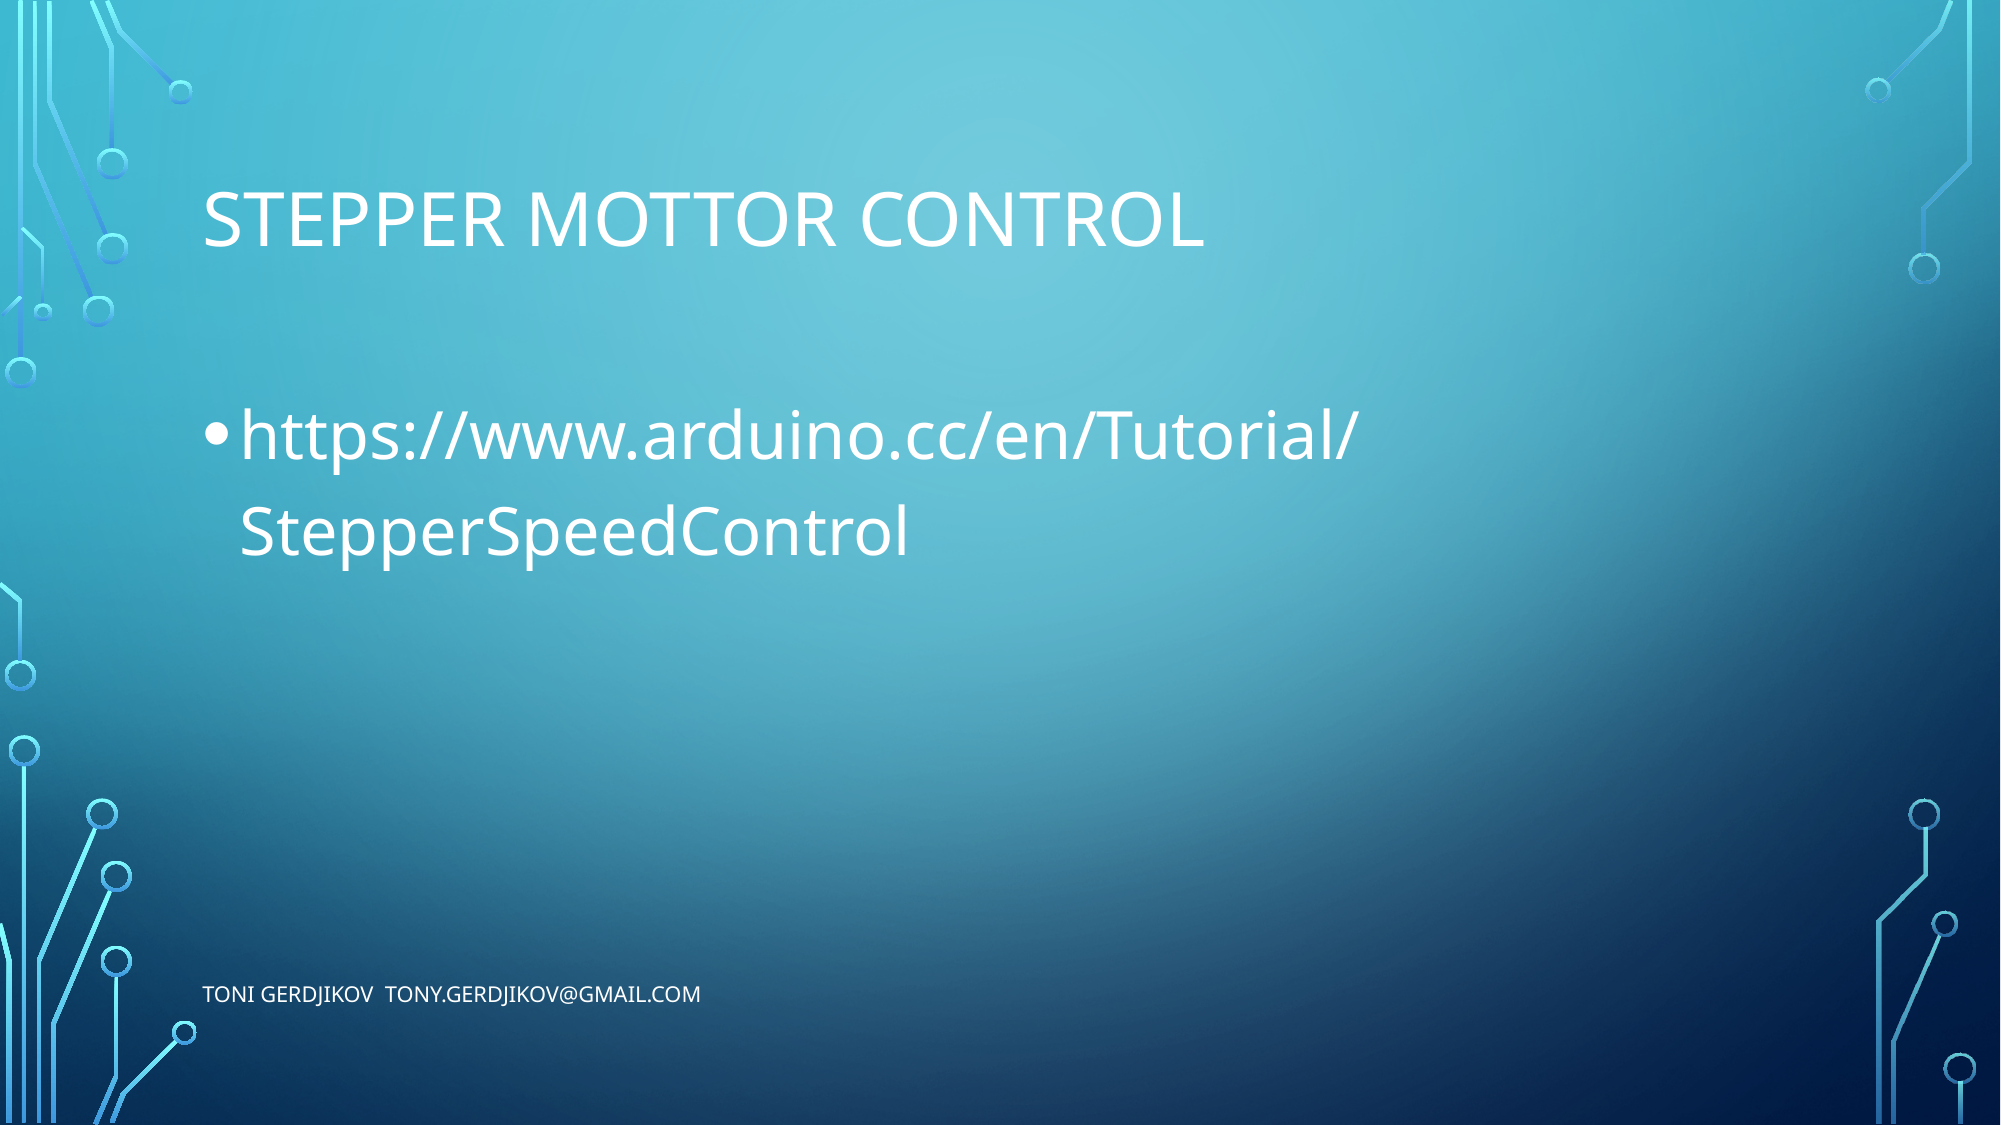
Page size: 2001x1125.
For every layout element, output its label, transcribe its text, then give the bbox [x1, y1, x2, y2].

title Stepper Mottor Control [187, 101, 1813, 344]
footer Toni Gerdjikov tony.gerdjikov@gmail.com [187, 965, 1211, 1025]
list https://www.arduino.cc/en/Tutorial/StepperSpeedControl [187, 369, 1813, 950]
